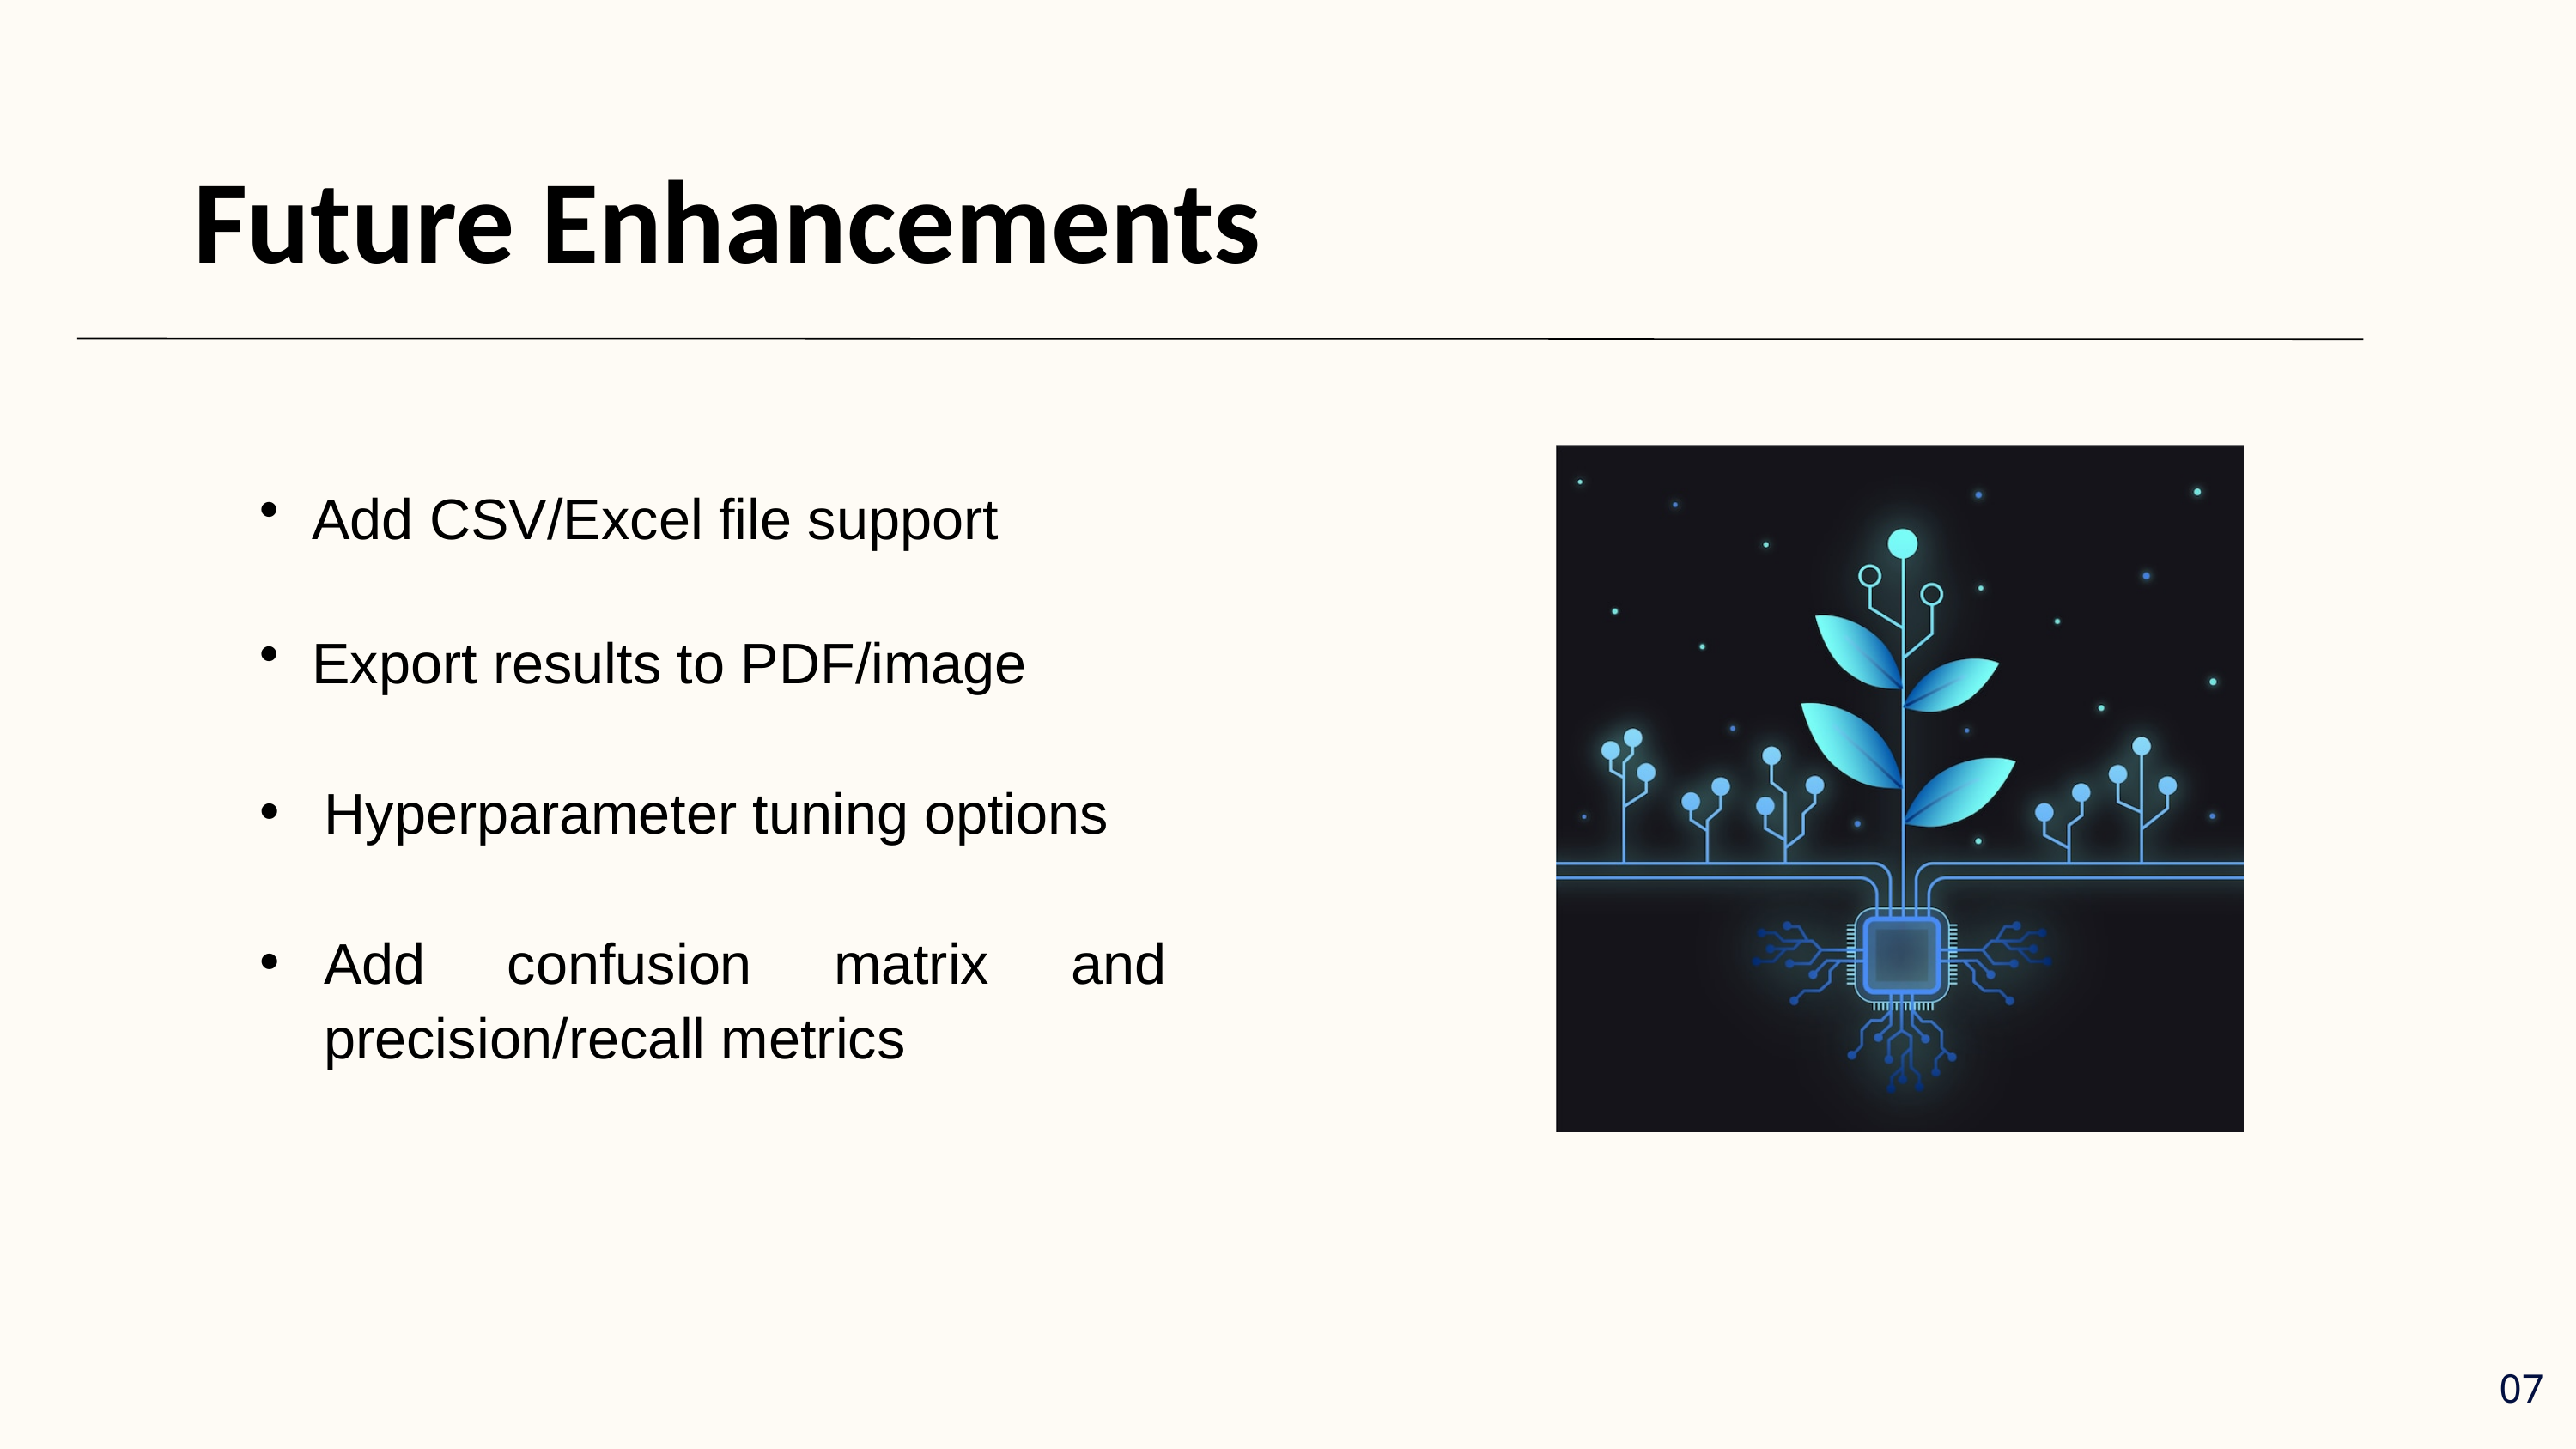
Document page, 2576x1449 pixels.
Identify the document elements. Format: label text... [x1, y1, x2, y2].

picture [1556, 445, 2244, 1132]
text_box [192, 144, 1376, 570]
text_box Add CSV/Excel file support Export results to PDF/image Hyperparameter tuning options Add confusion matrix and precision/recall metrics [259, 577, 1167, 1446]
text_box 07 [2467, 1381, 2576, 1411]
